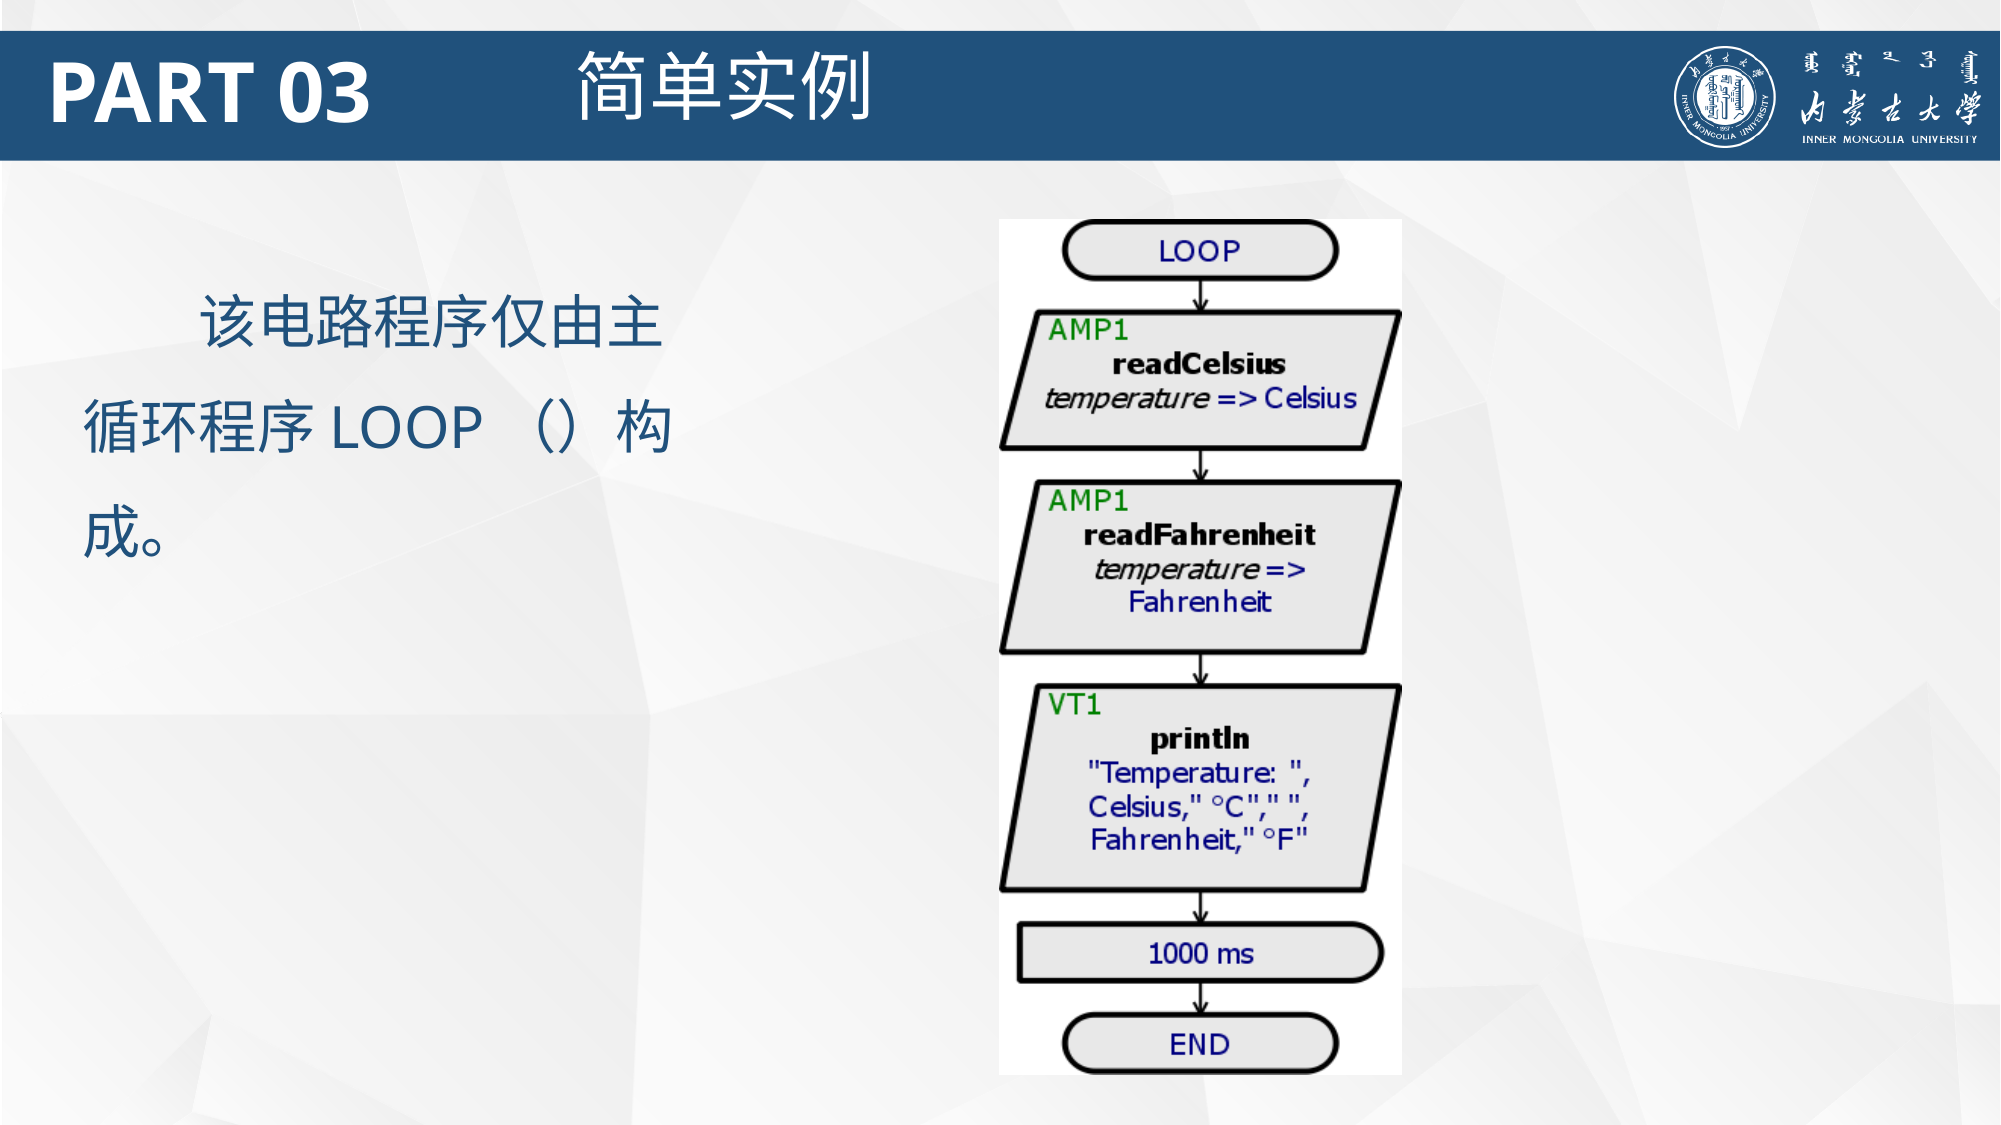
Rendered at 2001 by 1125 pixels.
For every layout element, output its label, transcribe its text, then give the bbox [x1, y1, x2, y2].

text_box 该电路程序仅由主循环程序LOOP（）构成。 [67, 243, 717, 573]
list PART 03 [32, 42, 481, 148]
picture [1673, 46, 1986, 150]
picture [0, 0, 2001, 1125]
list 简单实例 [559, 42, 1485, 158]
